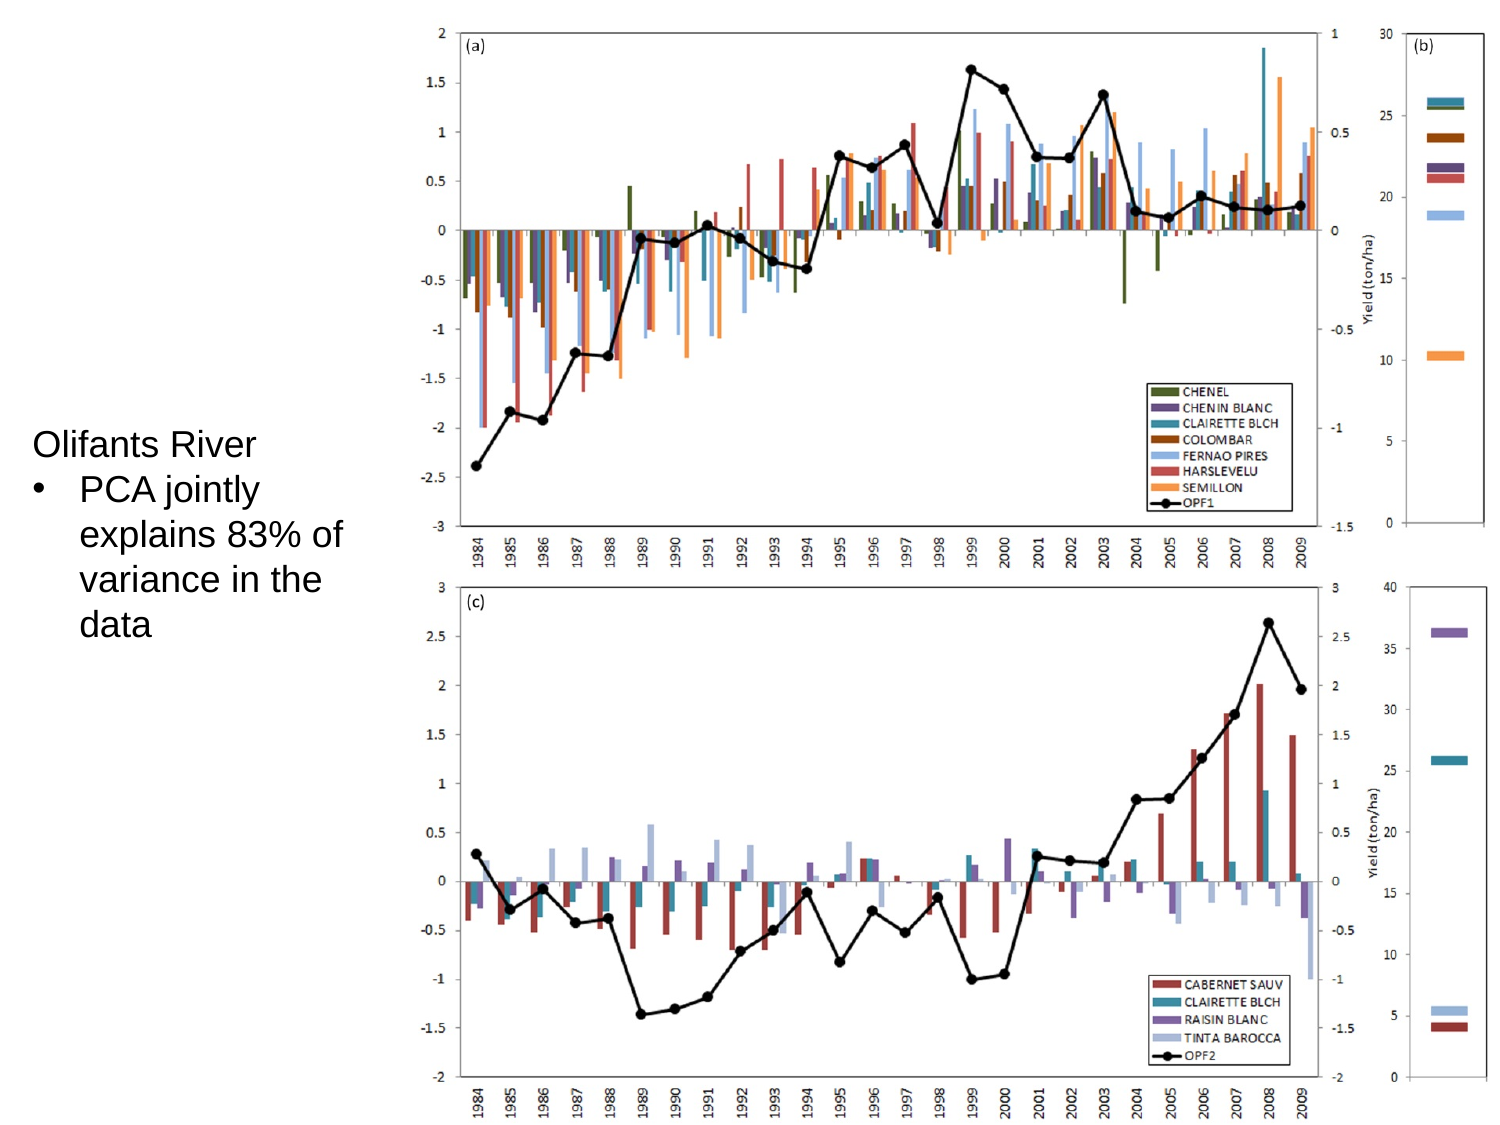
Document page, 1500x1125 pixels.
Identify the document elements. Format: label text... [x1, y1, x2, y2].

picture [418, 18, 1500, 1125]
text_box Olifants River PCA jointly explains 83% of variance in the data [17, 412, 396, 653]
